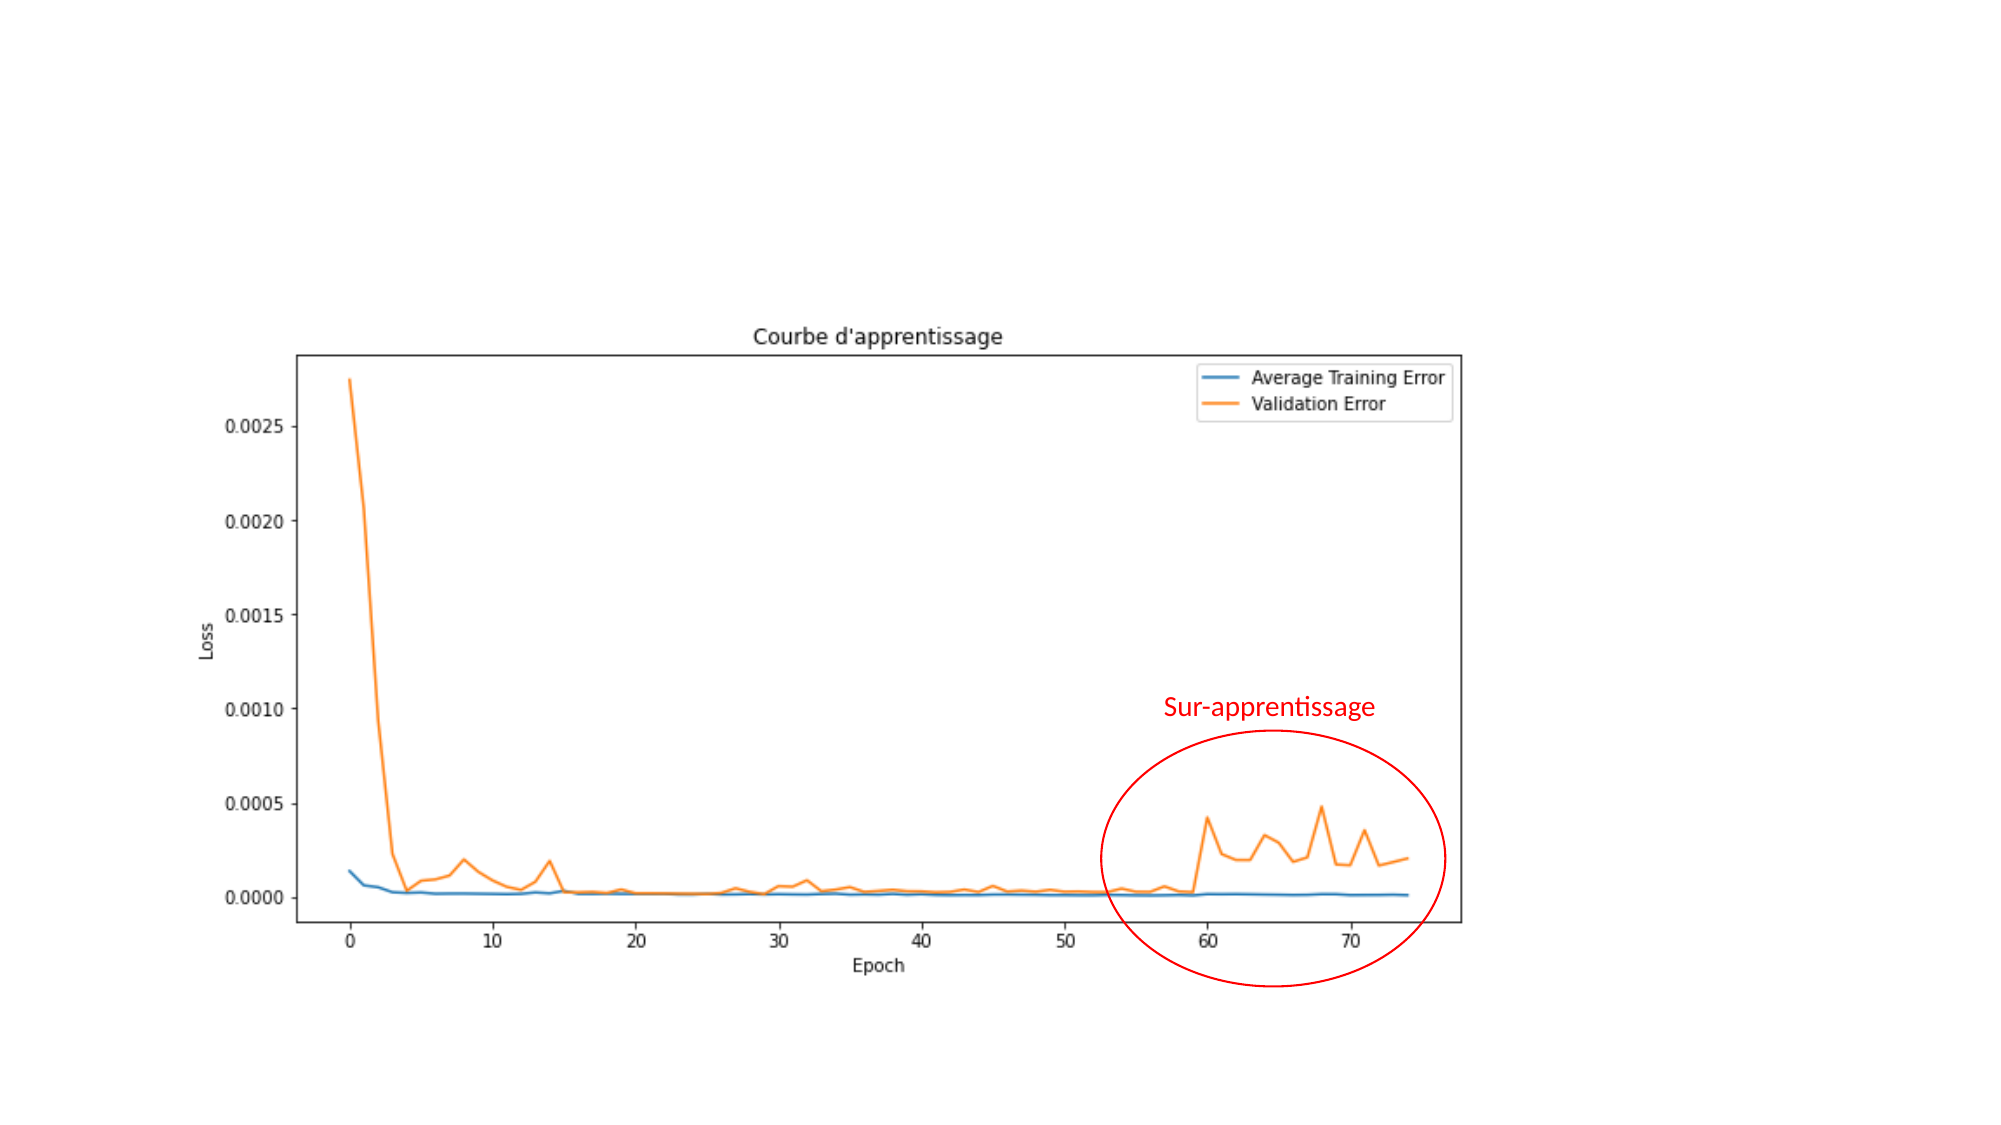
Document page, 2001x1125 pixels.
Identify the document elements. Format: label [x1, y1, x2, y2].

text_box [186, 315, 1473, 988]
